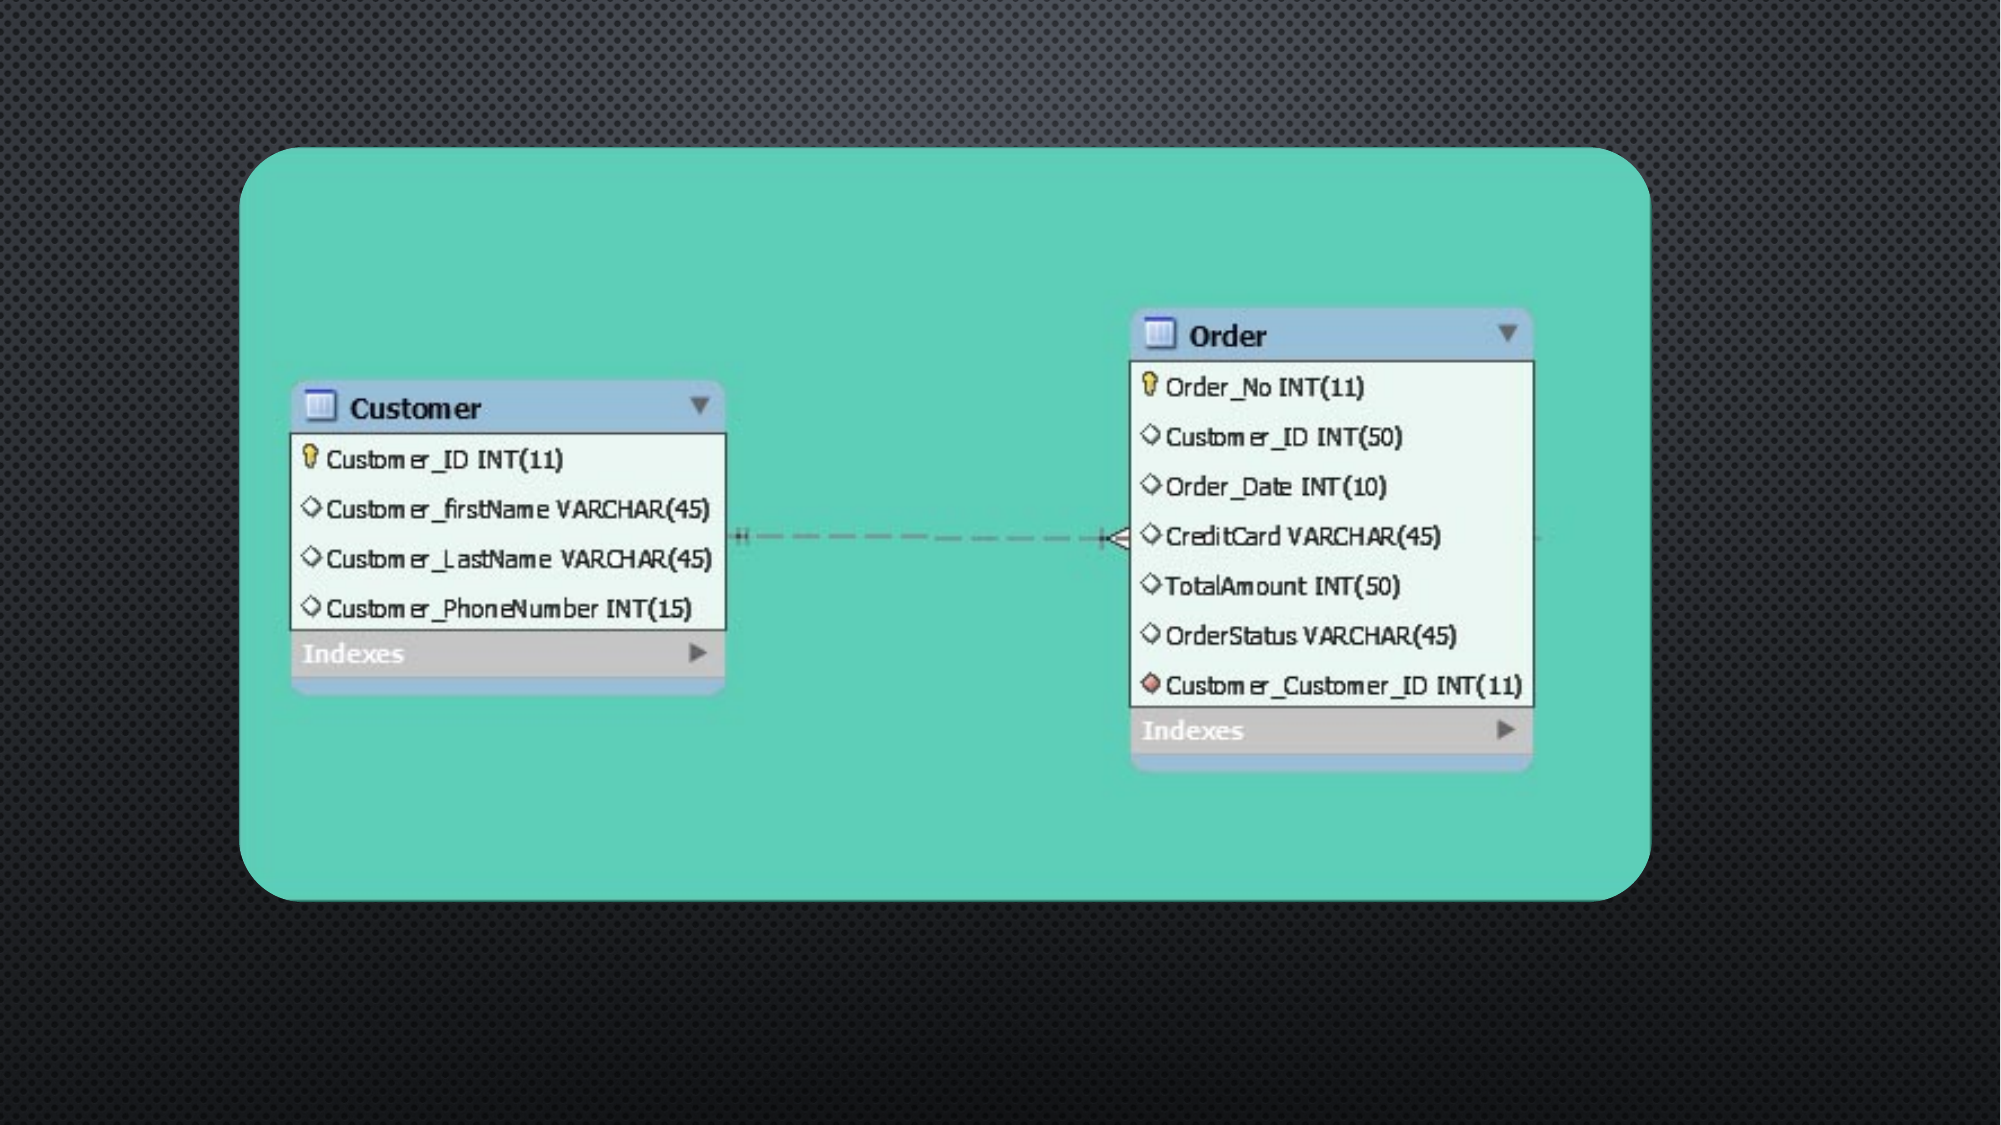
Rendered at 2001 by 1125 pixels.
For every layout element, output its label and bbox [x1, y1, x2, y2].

picture [238, 146, 1653, 903]
